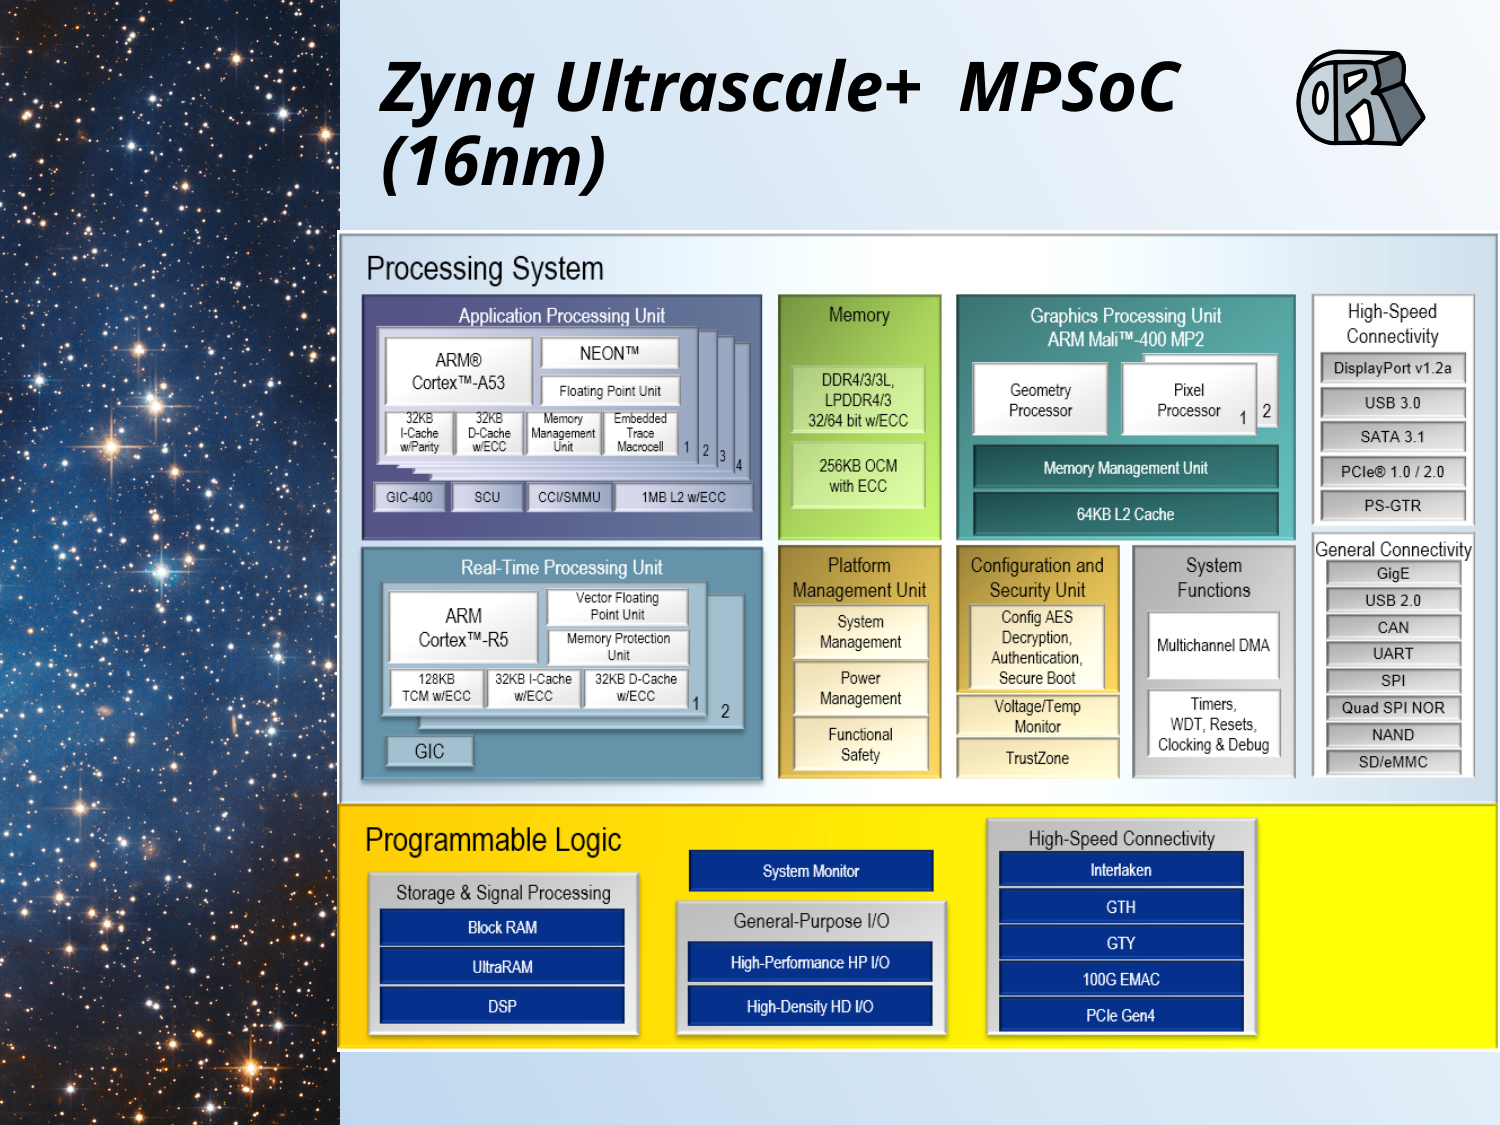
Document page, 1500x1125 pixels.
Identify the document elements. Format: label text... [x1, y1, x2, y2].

picture [0, 0, 340, 1125]
picture [1260, 0, 1458, 197]
title Zynq Ultrascale+ MPSoC (16nm) [366, 59, 1397, 193]
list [337, 230, 1500, 1052]
